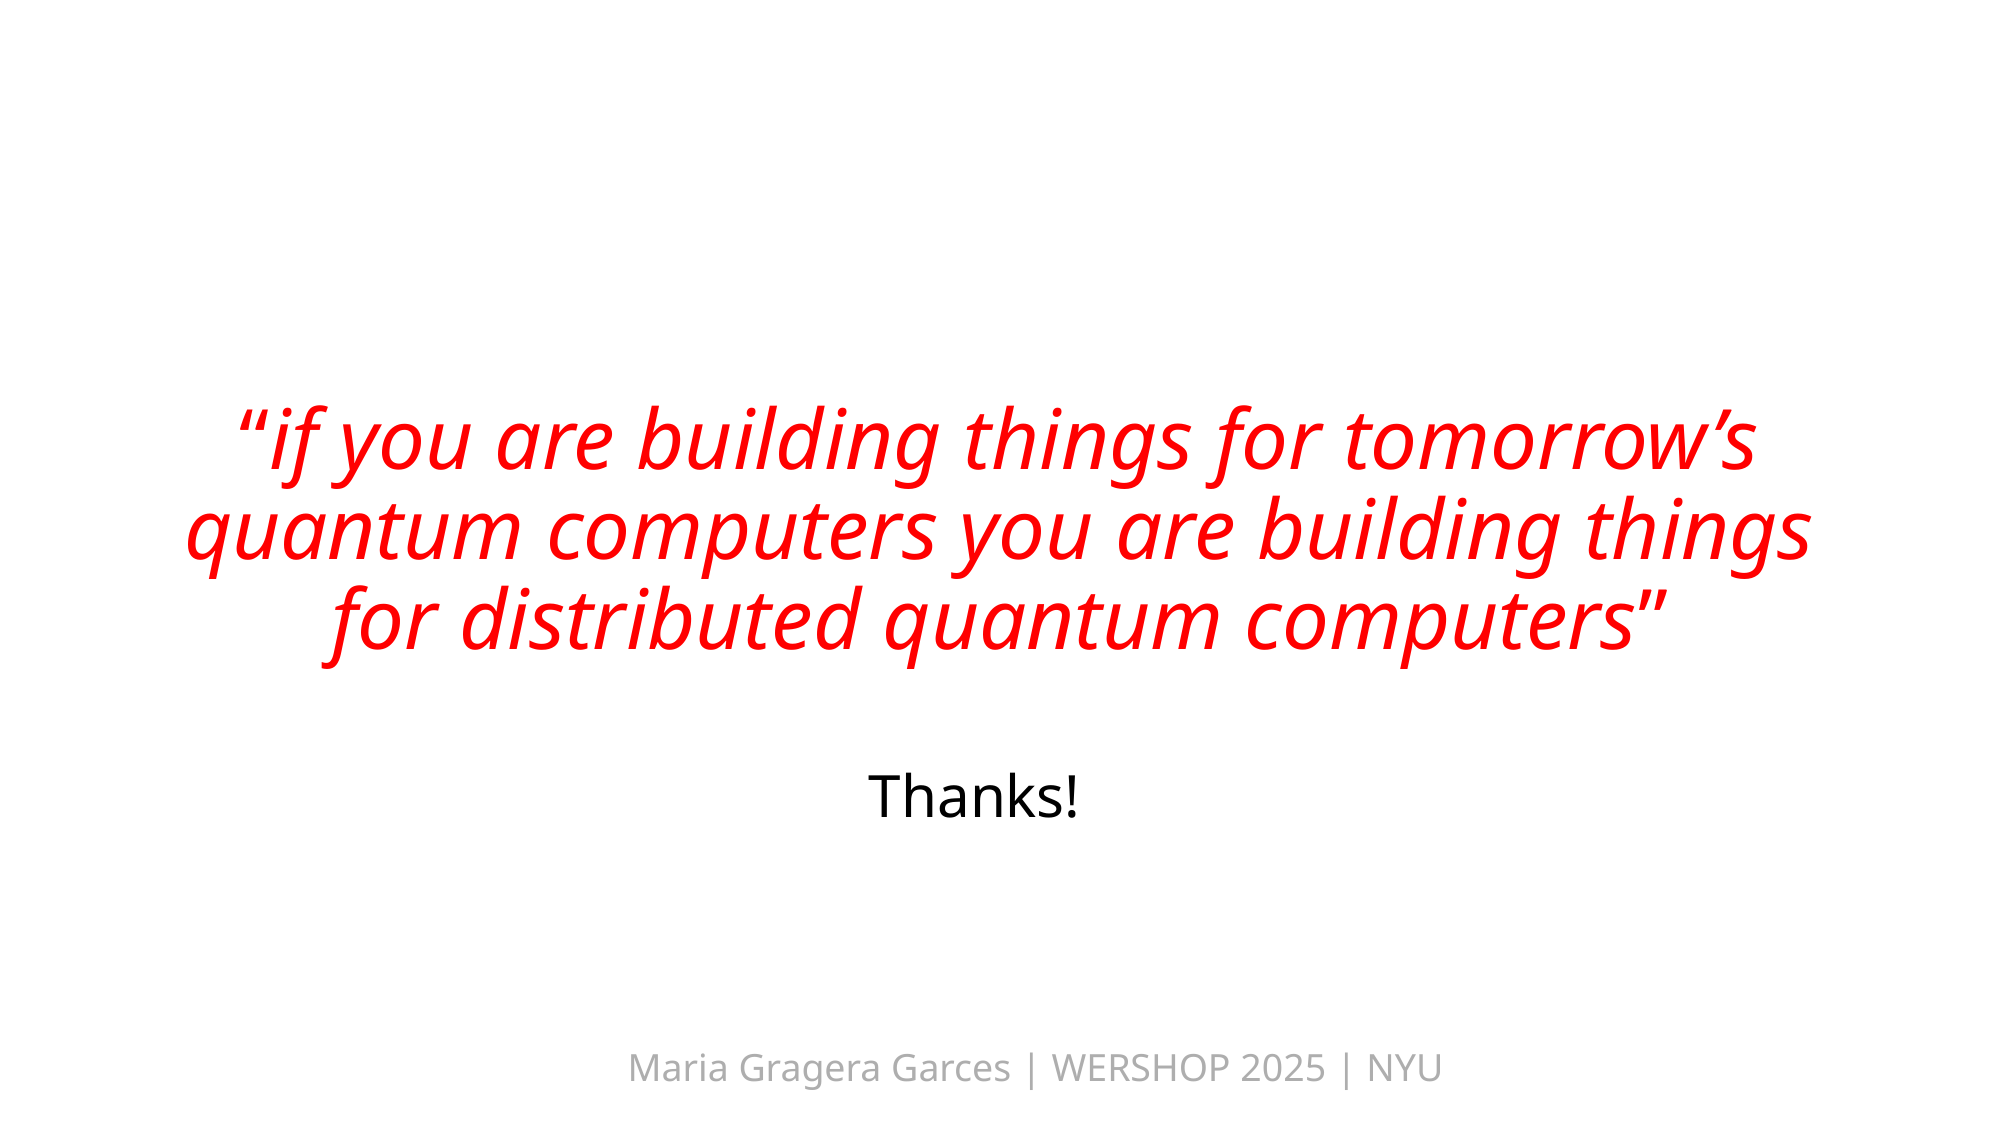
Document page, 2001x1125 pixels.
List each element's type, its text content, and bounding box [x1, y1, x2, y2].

list “if you are building things for tomorrow’s quantum computers you are building things for distributed quantum computers” [137, 390, 1863, 563]
text_box Thanks! [669, 752, 1281, 837]
text_box Maria Gragera Garces | WERSHOP 2025 | NYU [137, 1036, 1935, 1097]
